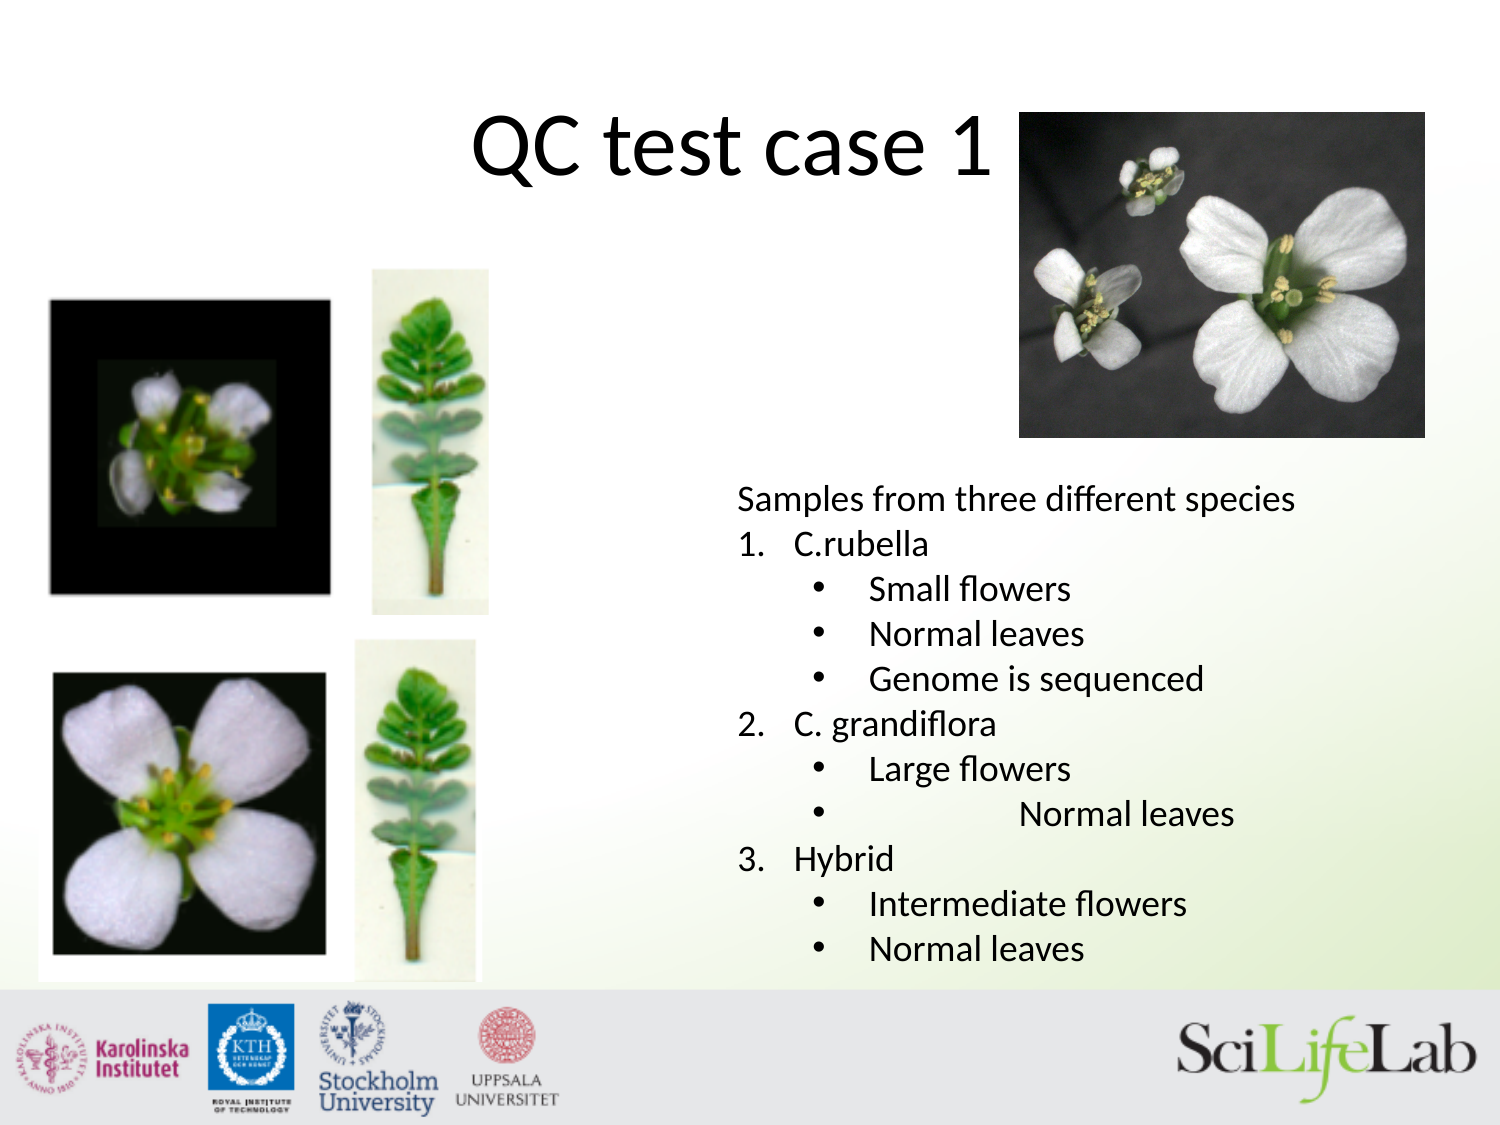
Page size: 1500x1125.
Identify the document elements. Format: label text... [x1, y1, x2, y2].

title QC test case 1 [75, 45, 1391, 233]
picture [1019, 111, 1426, 438]
picture [38, 240, 490, 983]
text_box Samples from three different species C.rubella Small flowers Normal leaves Genome is sequenced C. grandiflora Large flowers Normal leaves Hybrid Intermediate flowers Normal leaves [722, 466, 1320, 977]
